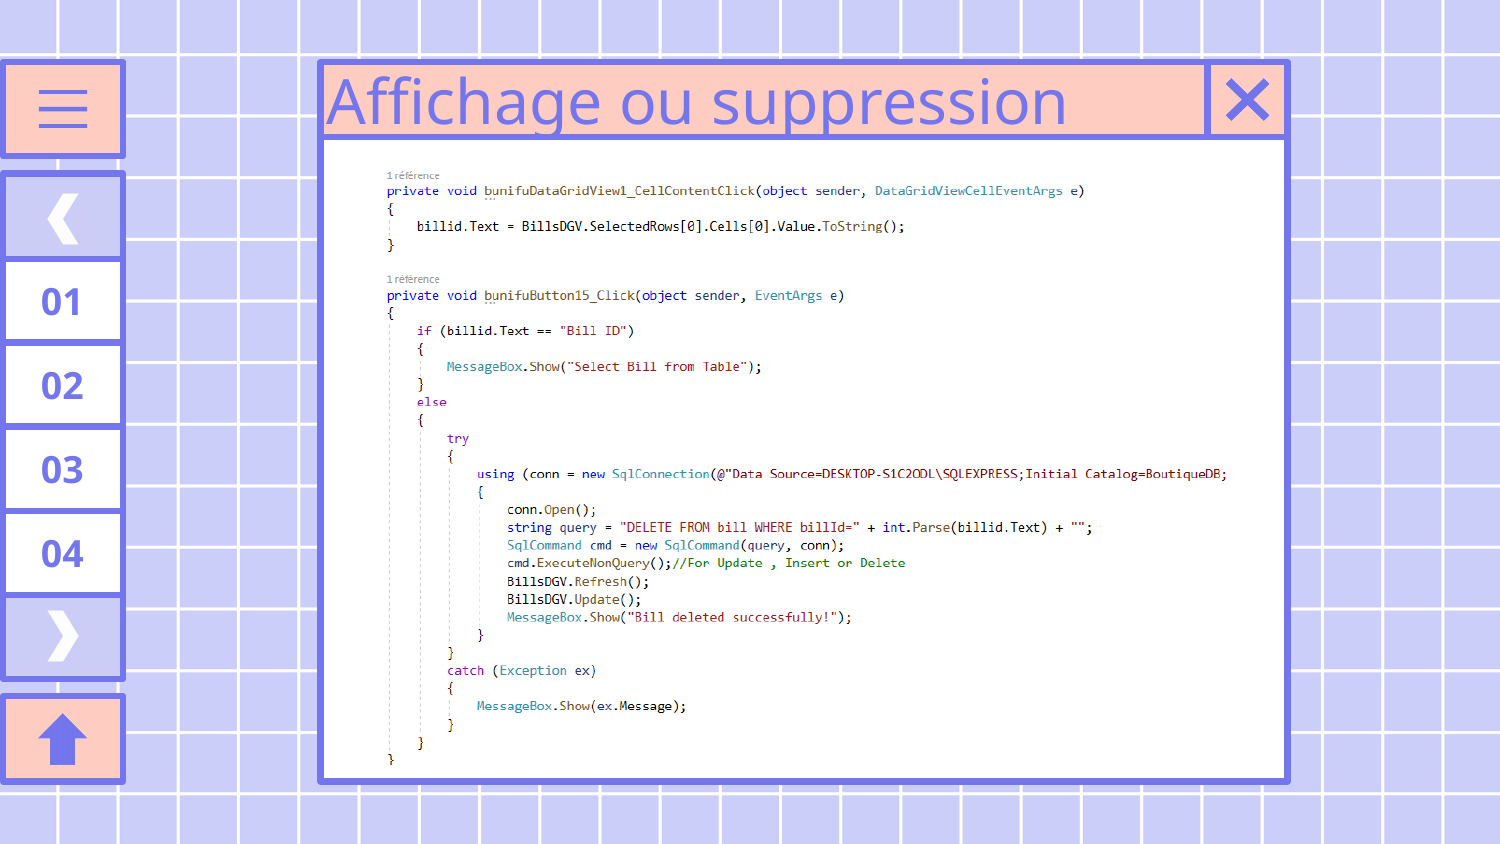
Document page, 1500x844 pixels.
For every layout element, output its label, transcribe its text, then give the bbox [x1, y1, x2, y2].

picture [37, 713, 88, 765]
picture [38, 90, 88, 129]
text_box 03 [20, 449, 104, 487]
title Affichage ou suppression [326, 52, 1462, 147]
picture [38, 193, 88, 245]
text_box 04 [20, 533, 104, 572]
picture [0, 0, 1500, 844]
text_box 02 [20, 365, 104, 403]
picture [38, 610, 88, 662]
text_box 01 [20, 281, 104, 319]
